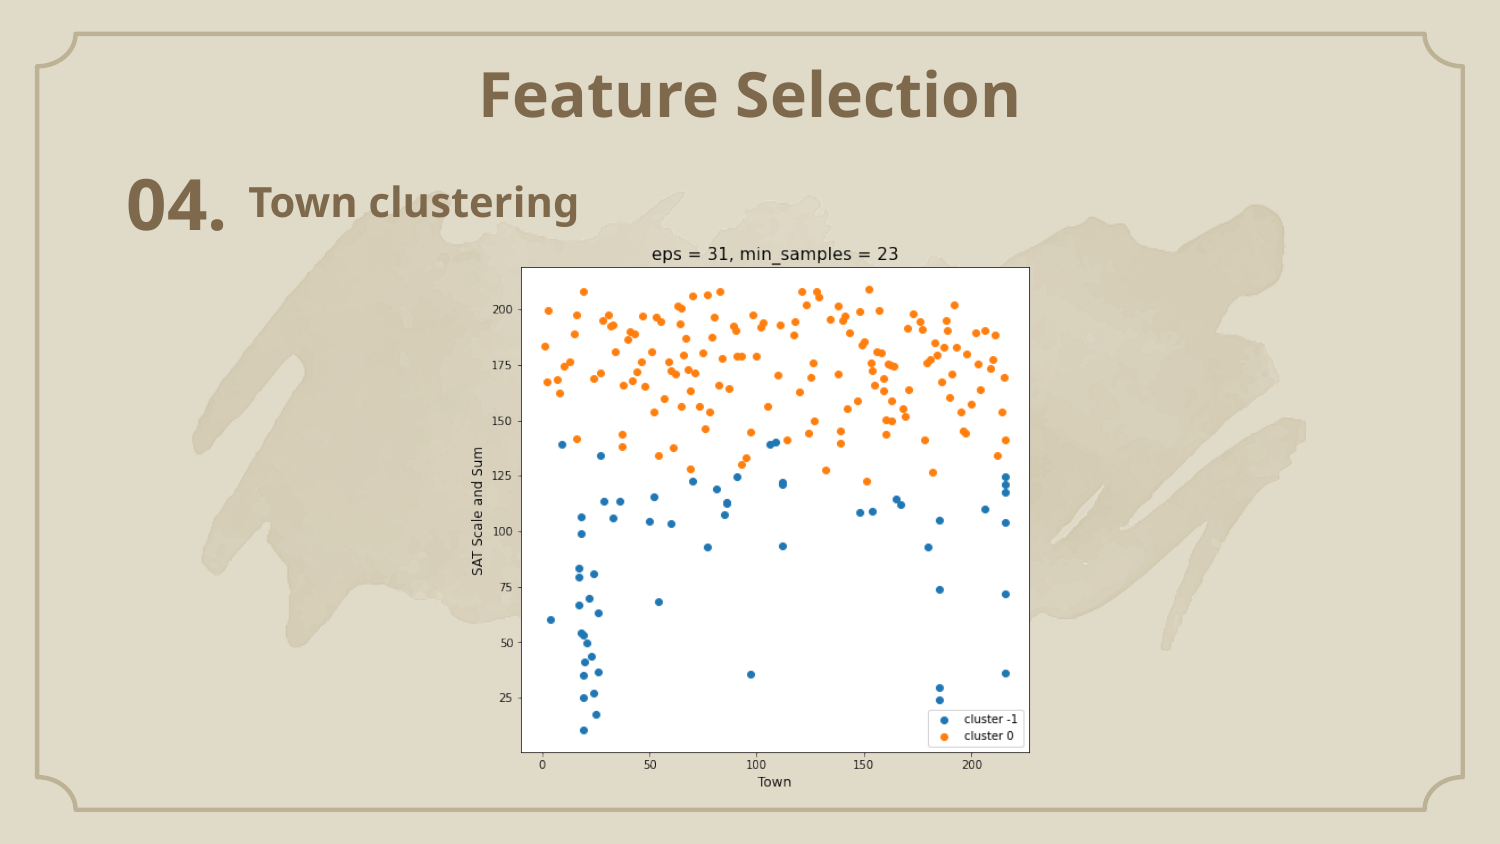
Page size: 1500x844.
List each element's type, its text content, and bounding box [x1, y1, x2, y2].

title Feature Selection [117, 62, 1383, 123]
text_box Town clustering [233, 170, 1045, 231]
picture [464, 239, 1036, 799]
text_box 04. [93, 161, 244, 244]
